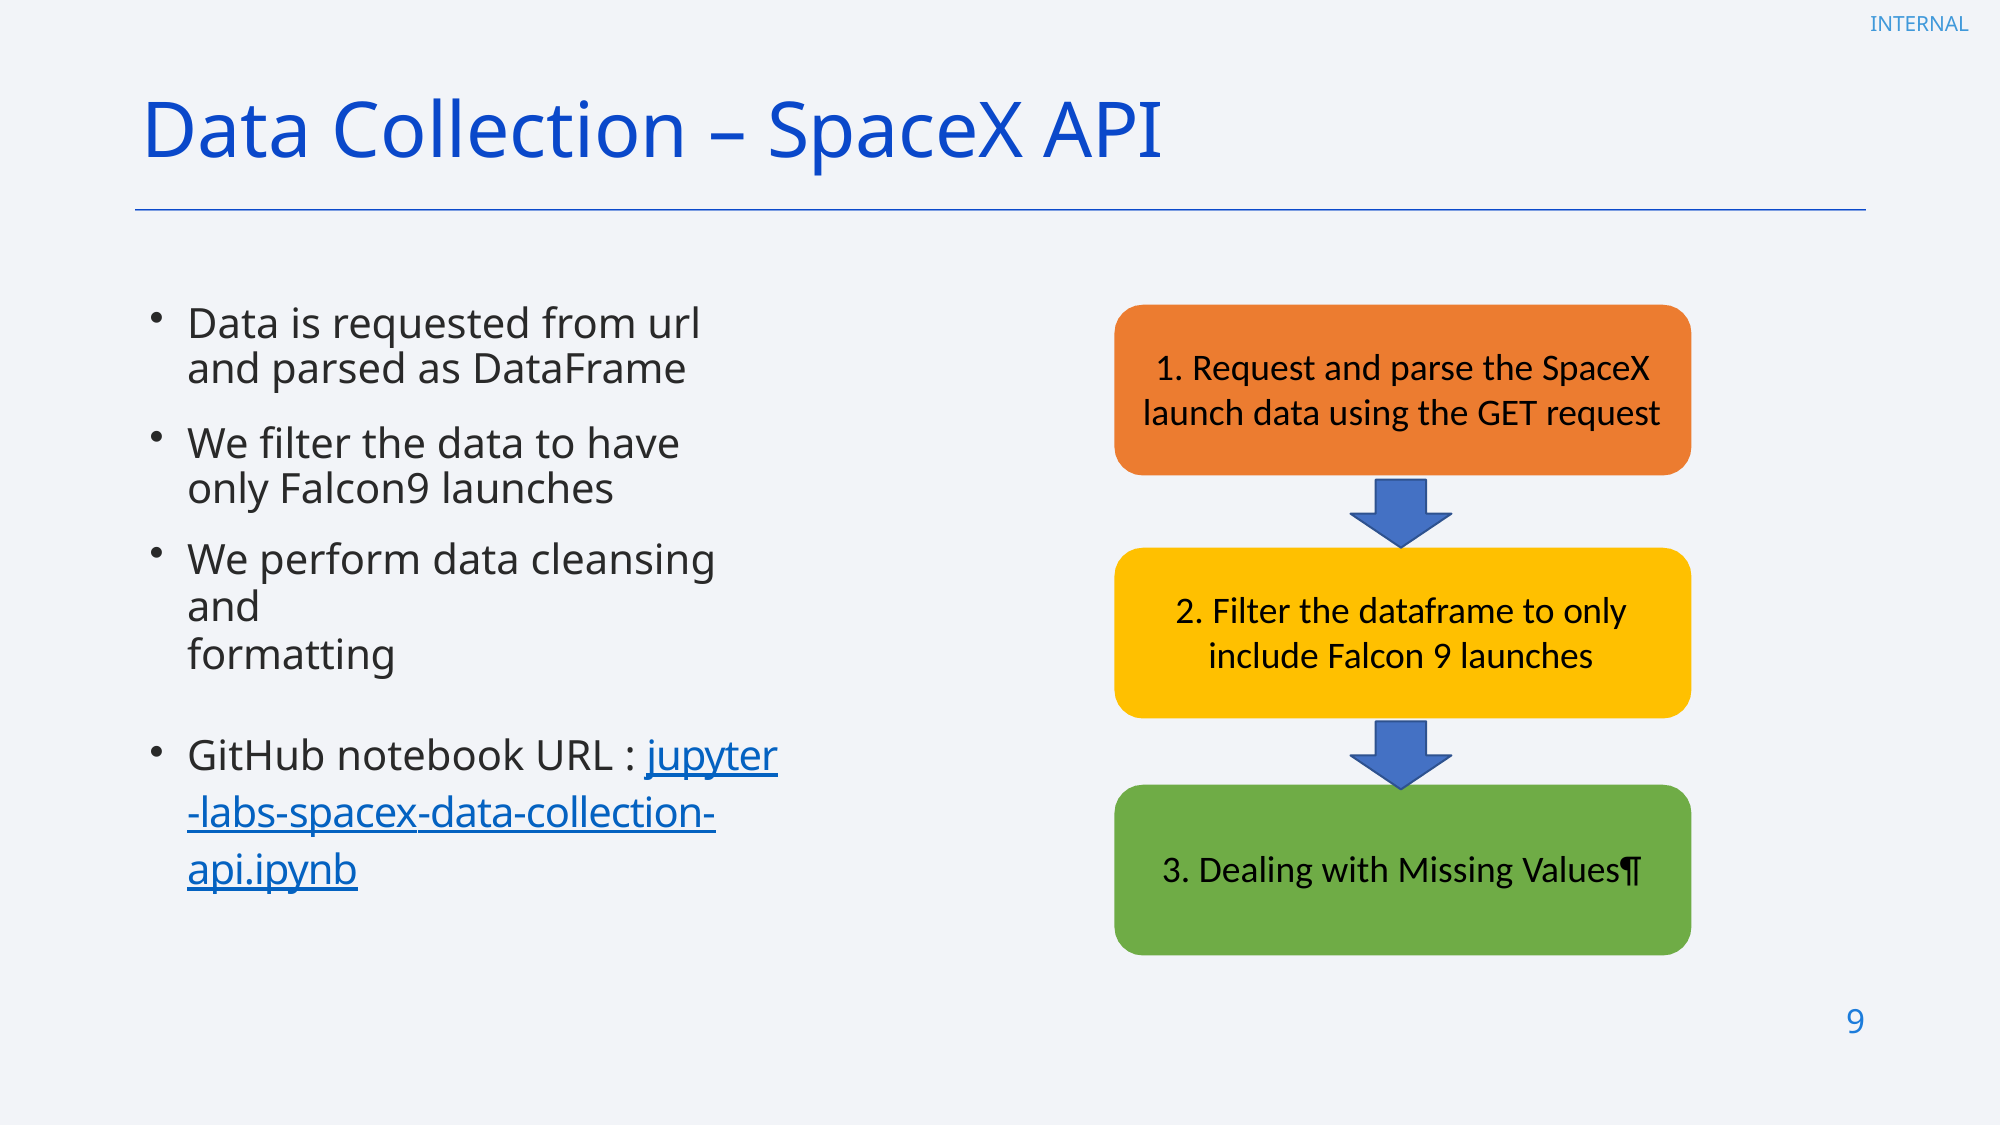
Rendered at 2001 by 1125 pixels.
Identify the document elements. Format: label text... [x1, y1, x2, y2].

text_box [1114, 784, 1692, 956]
text_box 1. Request and parse the SpaceX launch data using the GET request [1140, 340, 1666, 433]
picture [0, 0, 2000, 1125]
title Data Collection – SpaceX API [139, 78, 1861, 269]
text_box [1114, 304, 1692, 476]
text_box GitHub notebook URL : jupyter-labs-spacex-data-collection-api.ipynb [147, 726, 876, 900]
text_box 2. Filter the dataframe to only include Falcon 9 launches [1173, 583, 1344, 676]
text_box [1349, 478, 1453, 791]
text_box [1457, 547, 1692, 719]
text_box 2. Filter the dataframe to only include Falcon 9 launches [1457, 583, 1633, 676]
text_box [1114, 547, 1344, 719]
text_box Data is requested from url and parsed as DataFrame We filter the data to have only Falcon9 launches We perform data cleansing and formatting [147, 294, 767, 678]
text_box 9 [1843, 998, 1867, 1041]
text_box 3. Dealing with Missing Values¶ [1159, 843, 1646, 891]
